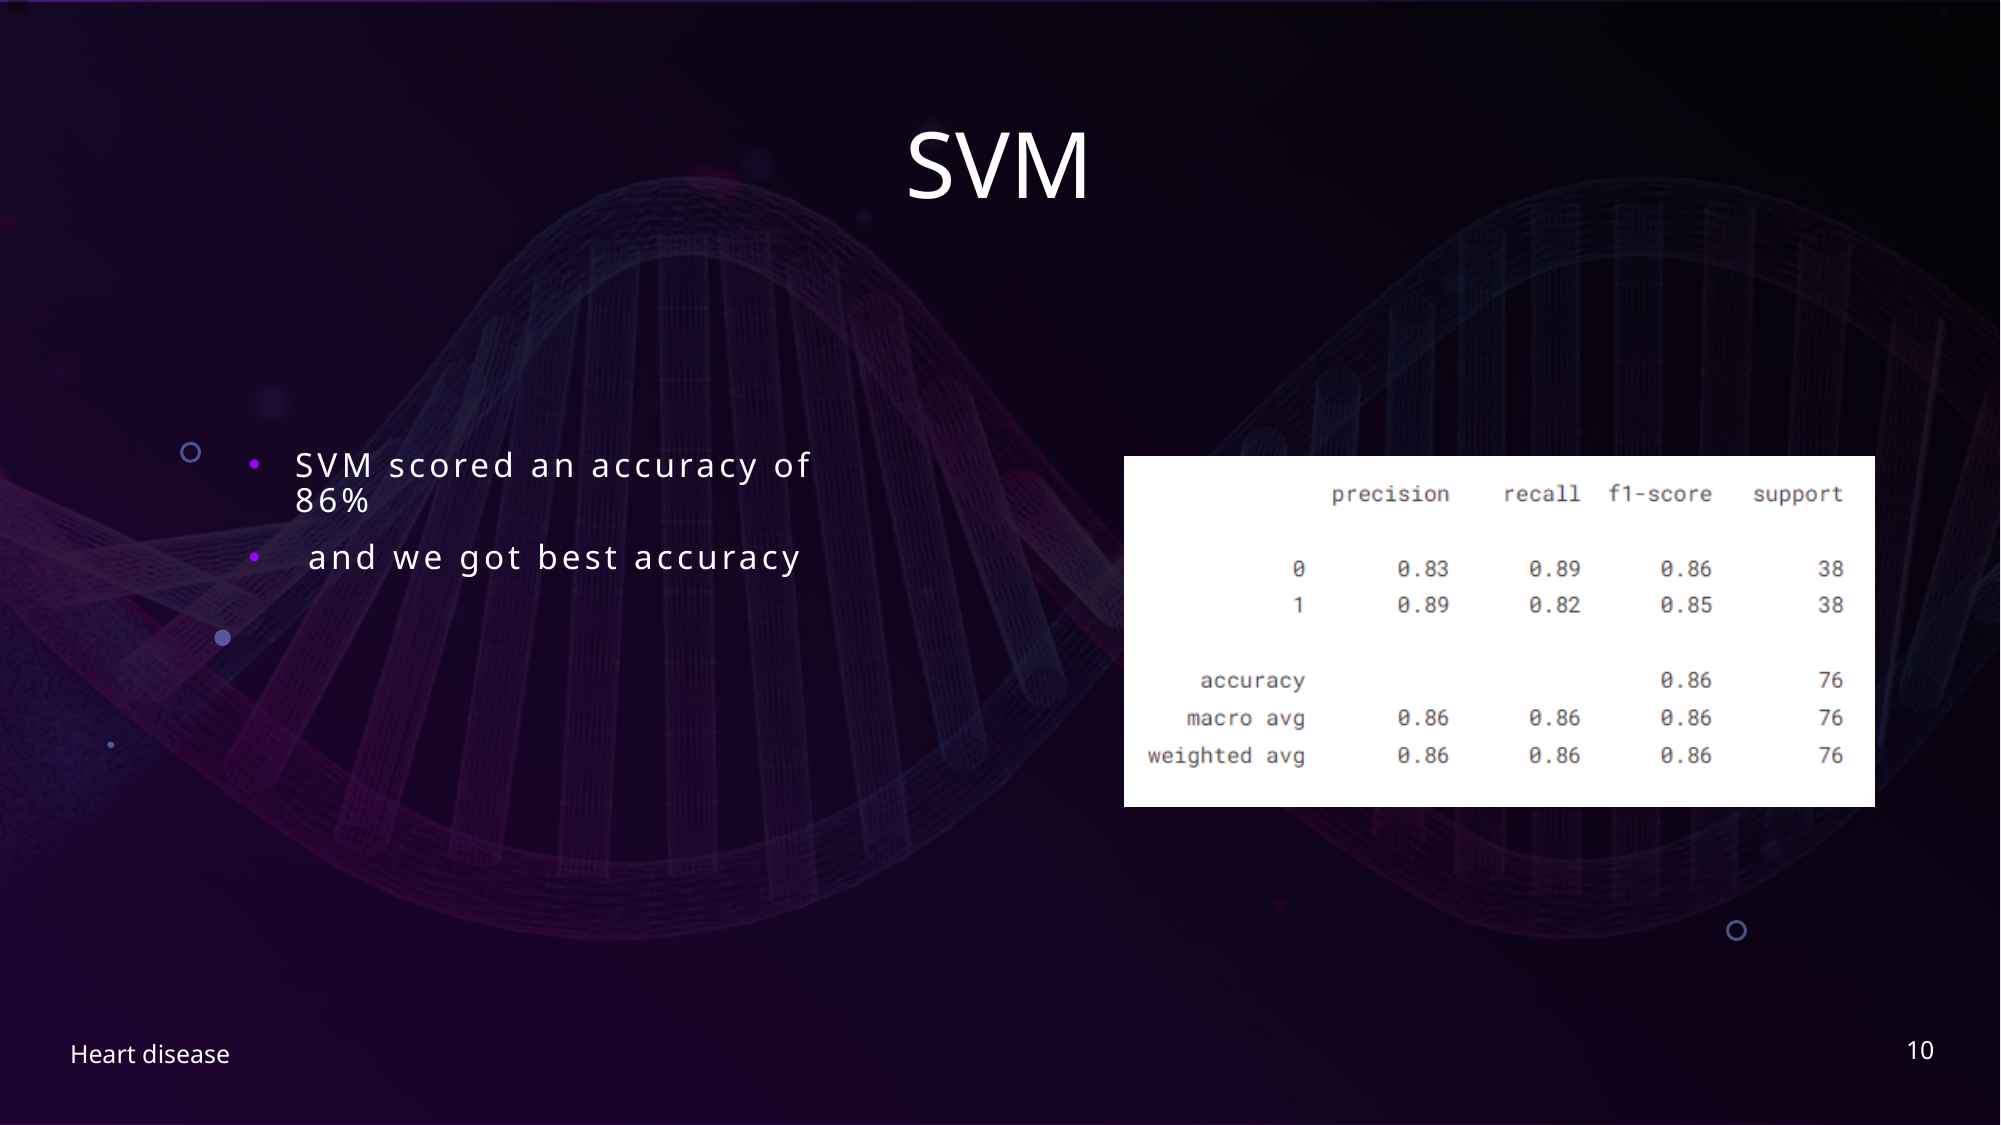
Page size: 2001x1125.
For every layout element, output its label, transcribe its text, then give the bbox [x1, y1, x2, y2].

title SVM [137, 59, 1862, 278]
picture [1124, 456, 1875, 807]
slide_number 10 [1499, 1021, 1950, 1082]
list SVM scored an accuracy of 86% and we got best accuracy [233, 440, 876, 951]
footer Heart disease [55, 1023, 731, 1084]
